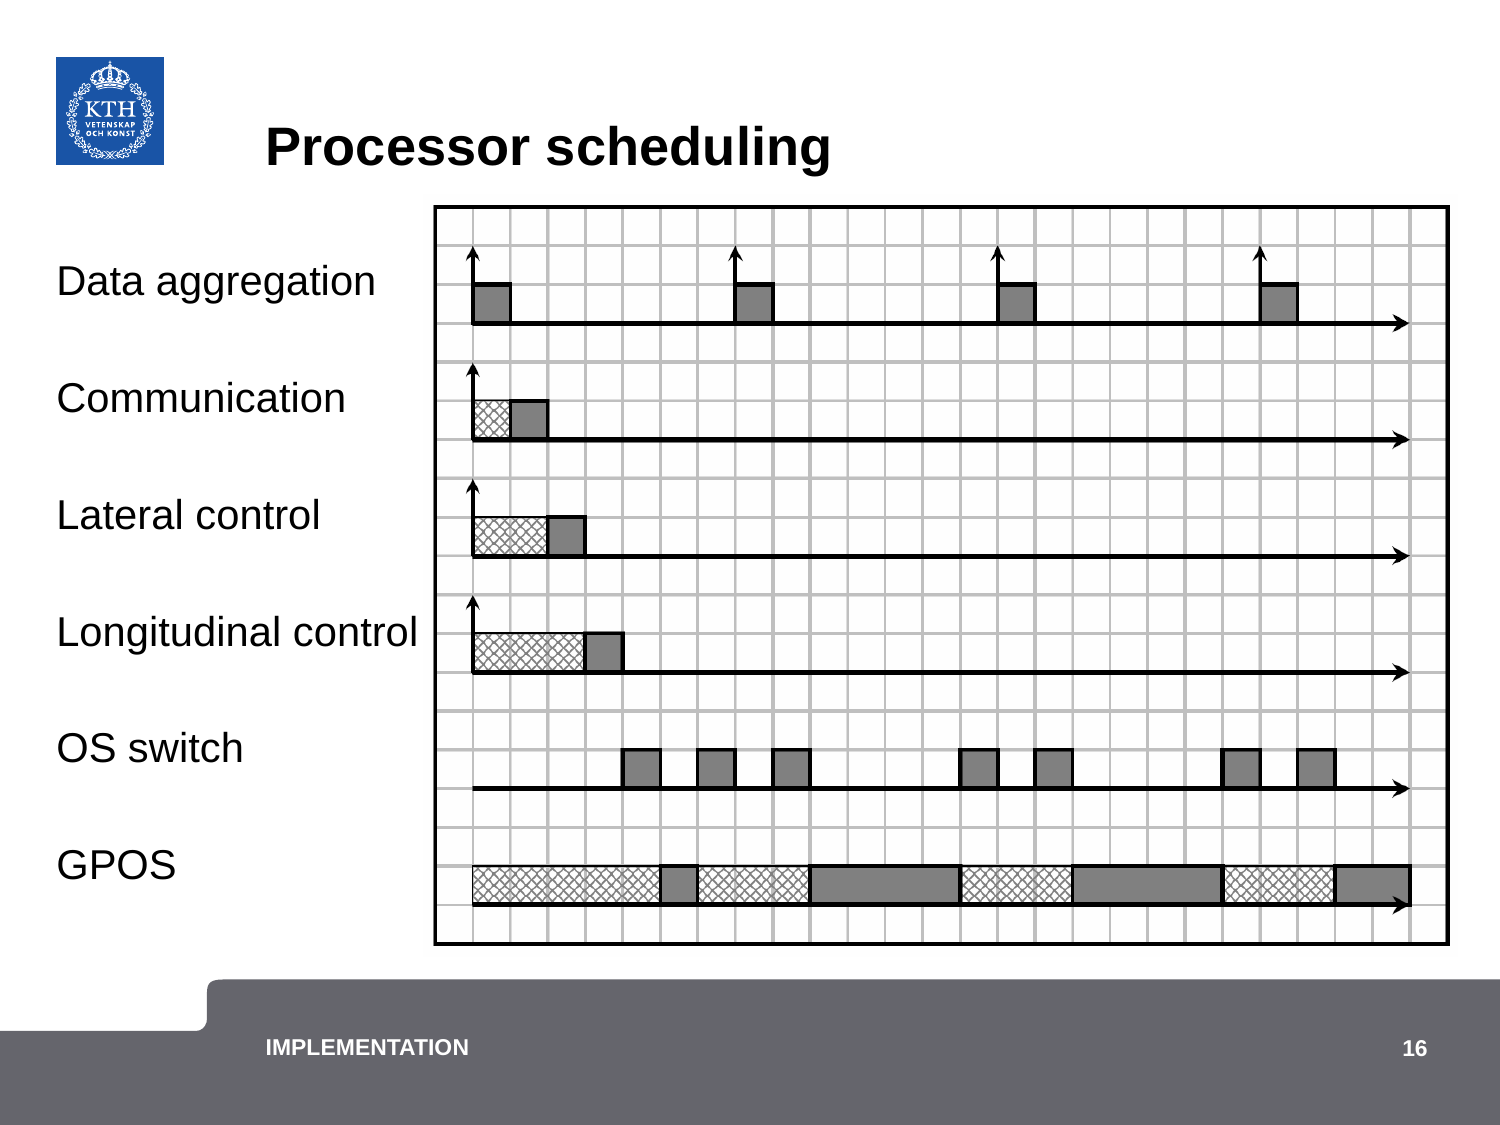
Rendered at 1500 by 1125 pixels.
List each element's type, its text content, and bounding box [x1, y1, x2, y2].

title Processor scheduling [265, 66, 1404, 176]
footer Implementation [265, 1040, 741, 1101]
slide_number 16 [1340, 1033, 1428, 1094]
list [422, 194, 1458, 957]
text_box Data aggregation Communication Lateral control Longitudinal control OS switch GPOS [56, 253, 417, 923]
